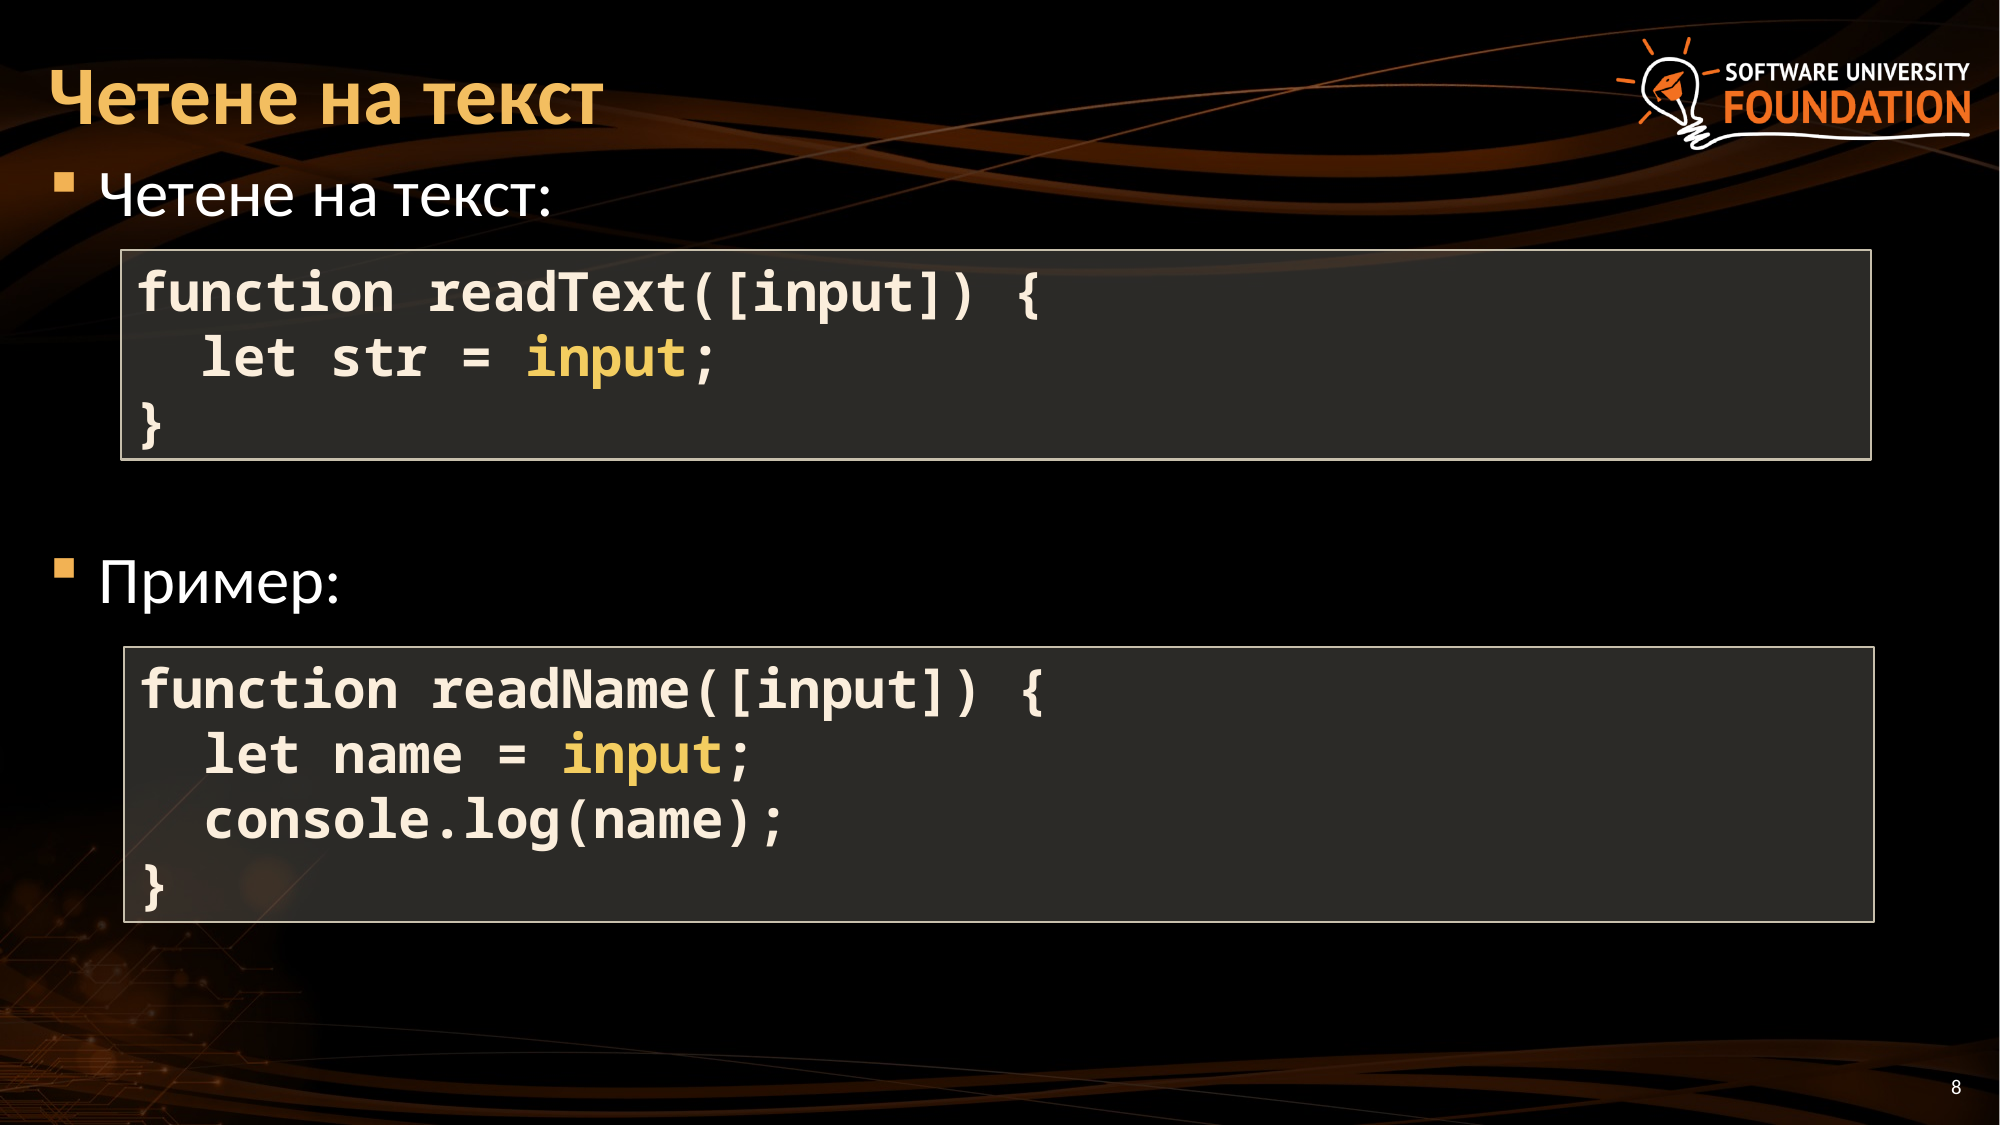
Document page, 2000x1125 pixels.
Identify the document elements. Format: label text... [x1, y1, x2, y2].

picture [0, 0, 2000, 1125]
slide_number 8 [1897, 1070, 1968, 1103]
list Четене на текст: Пример: [31, 140, 1968, 1091]
text_box function readText([input]) { let str = input; } [121, 249, 1872, 460]
title Четене на текст [30, 6, 1602, 189]
text_box function readName([input]) { let name = input; console.log(name); } [124, 647, 1875, 922]
